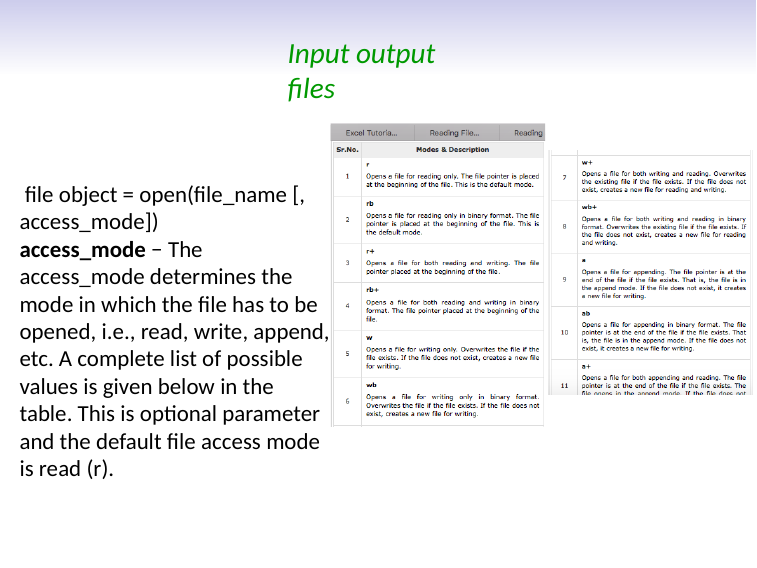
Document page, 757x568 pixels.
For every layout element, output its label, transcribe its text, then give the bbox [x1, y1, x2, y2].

picture [330, 123, 546, 428]
picture [0, 0, 756, 74]
title Input output files [287, 34, 469, 106]
list file object = open(file_name [, access_mode]) access_mode − The access_mode determines the mode in which the file has to be opened, i.e., read, write, append, etc. A complete list of possible values is given below in the table. This is optional parameter and the default file access mode is read (r). [19, 179, 331, 513]
picture [547, 149, 753, 395]
